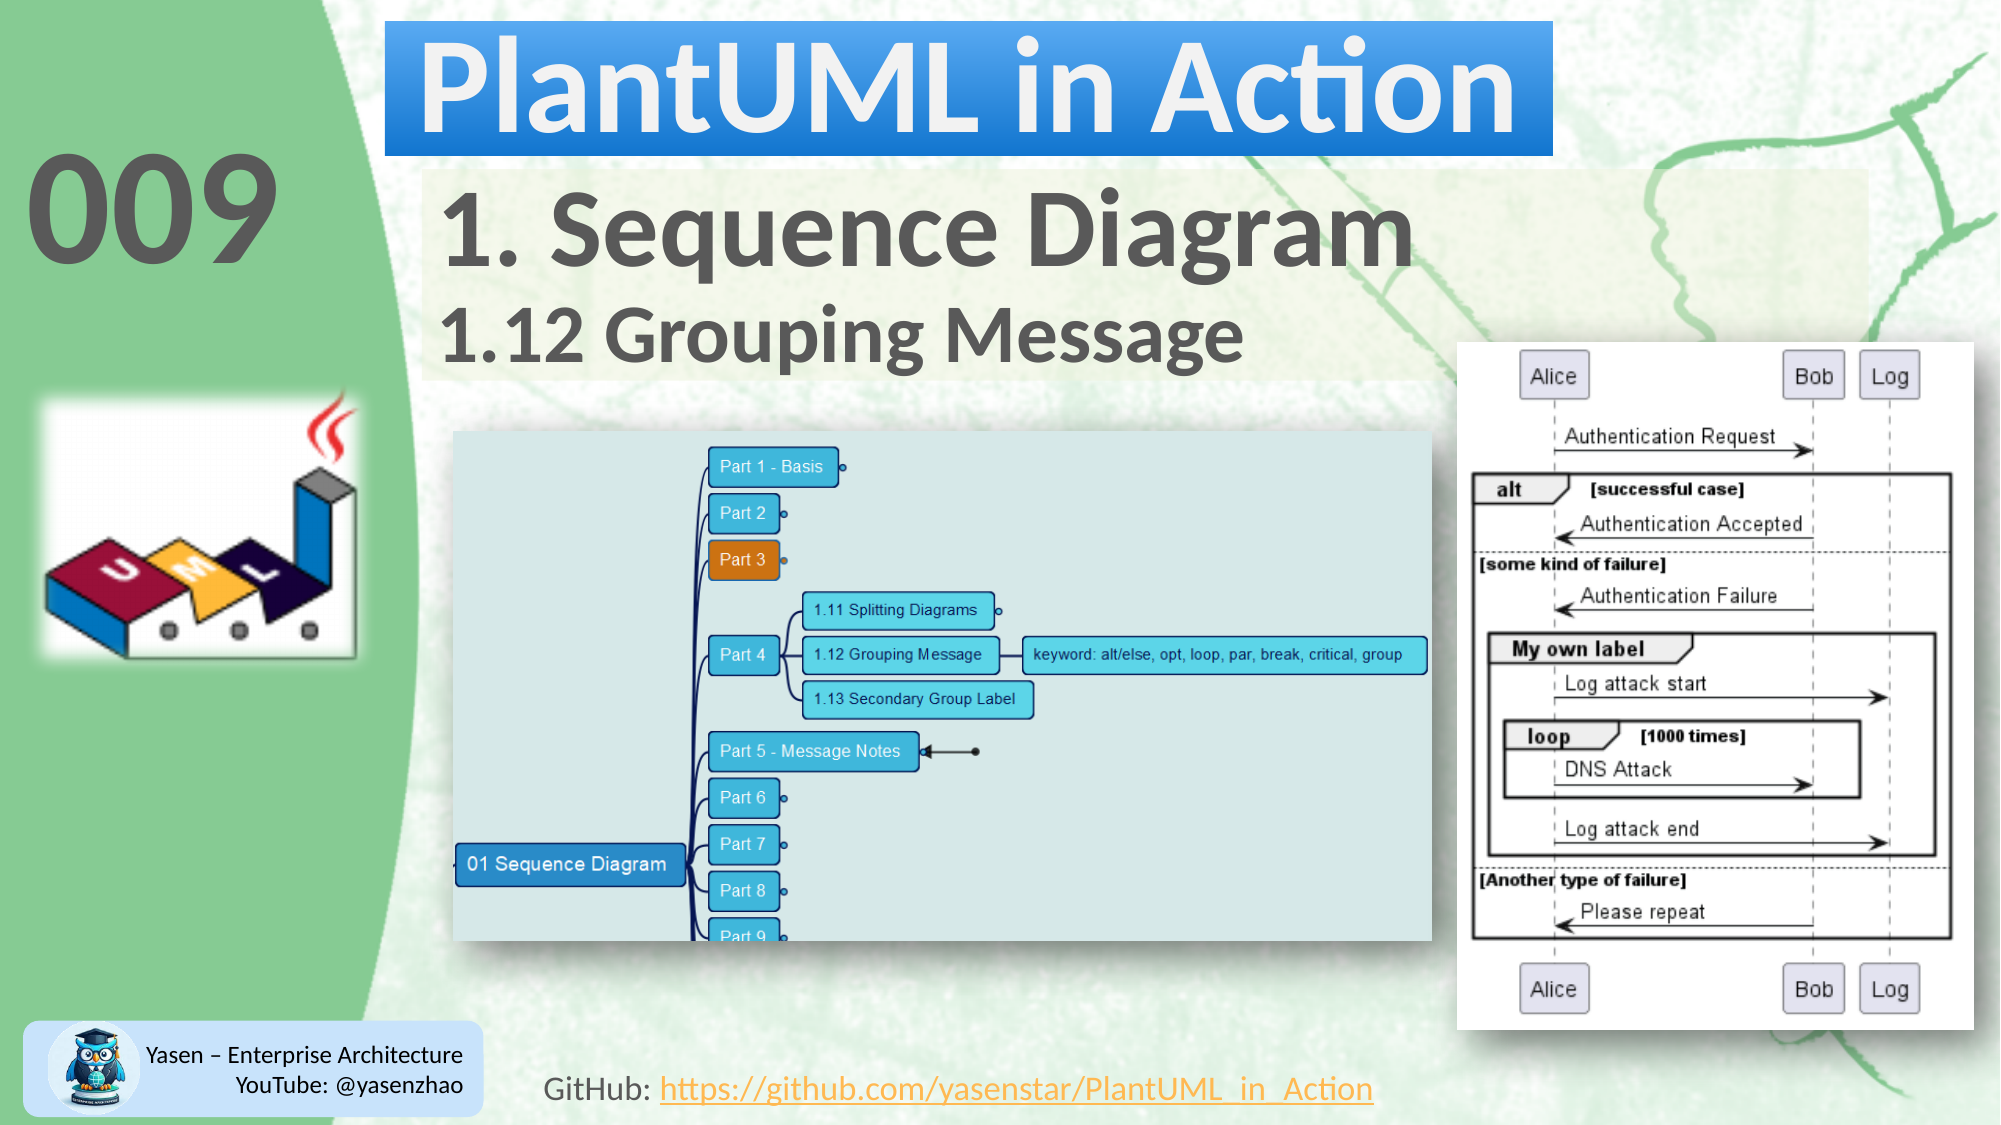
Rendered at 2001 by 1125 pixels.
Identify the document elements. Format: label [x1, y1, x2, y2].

text_box [22, 1020, 484, 1118]
picture [0, 0, 2000, 1125]
